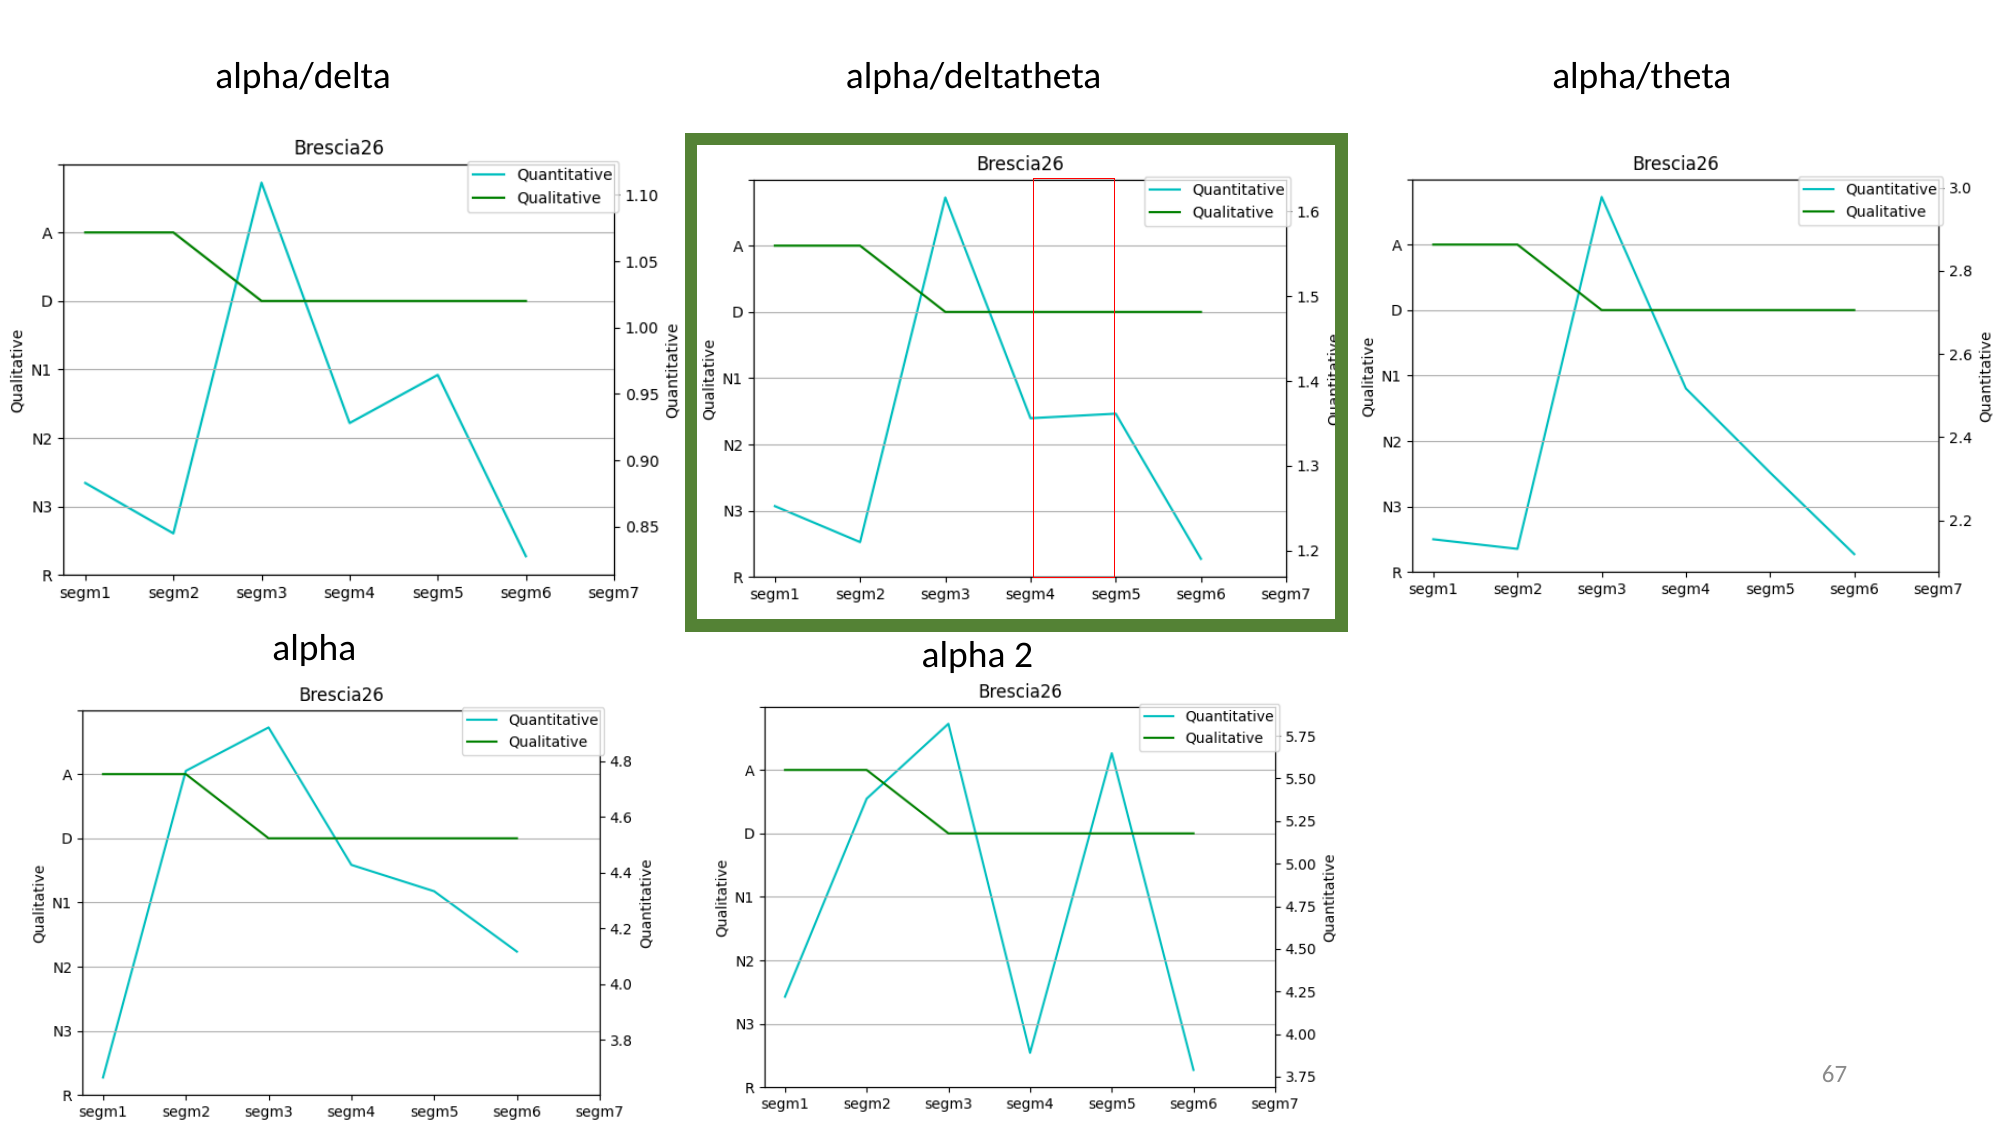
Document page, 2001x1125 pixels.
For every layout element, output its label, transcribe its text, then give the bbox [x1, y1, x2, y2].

text_box alpha/theta [1537, 43, 1843, 103]
picture [25, 676, 655, 1124]
text_box alpha/delta [200, 43, 430, 104]
slide_number 67 [1412, 1042, 1863, 1103]
text_box alpha [257, 617, 487, 676]
picture [0, 130, 685, 617]
picture [709, 676, 1338, 1119]
text_box alpha 2 [906, 626, 1136, 676]
text_box alpha/deltatheta [831, 43, 1136, 103]
picture [1355, 153, 2000, 609]
text_box [690, 138, 1343, 626]
picture [701, 153, 1342, 609]
